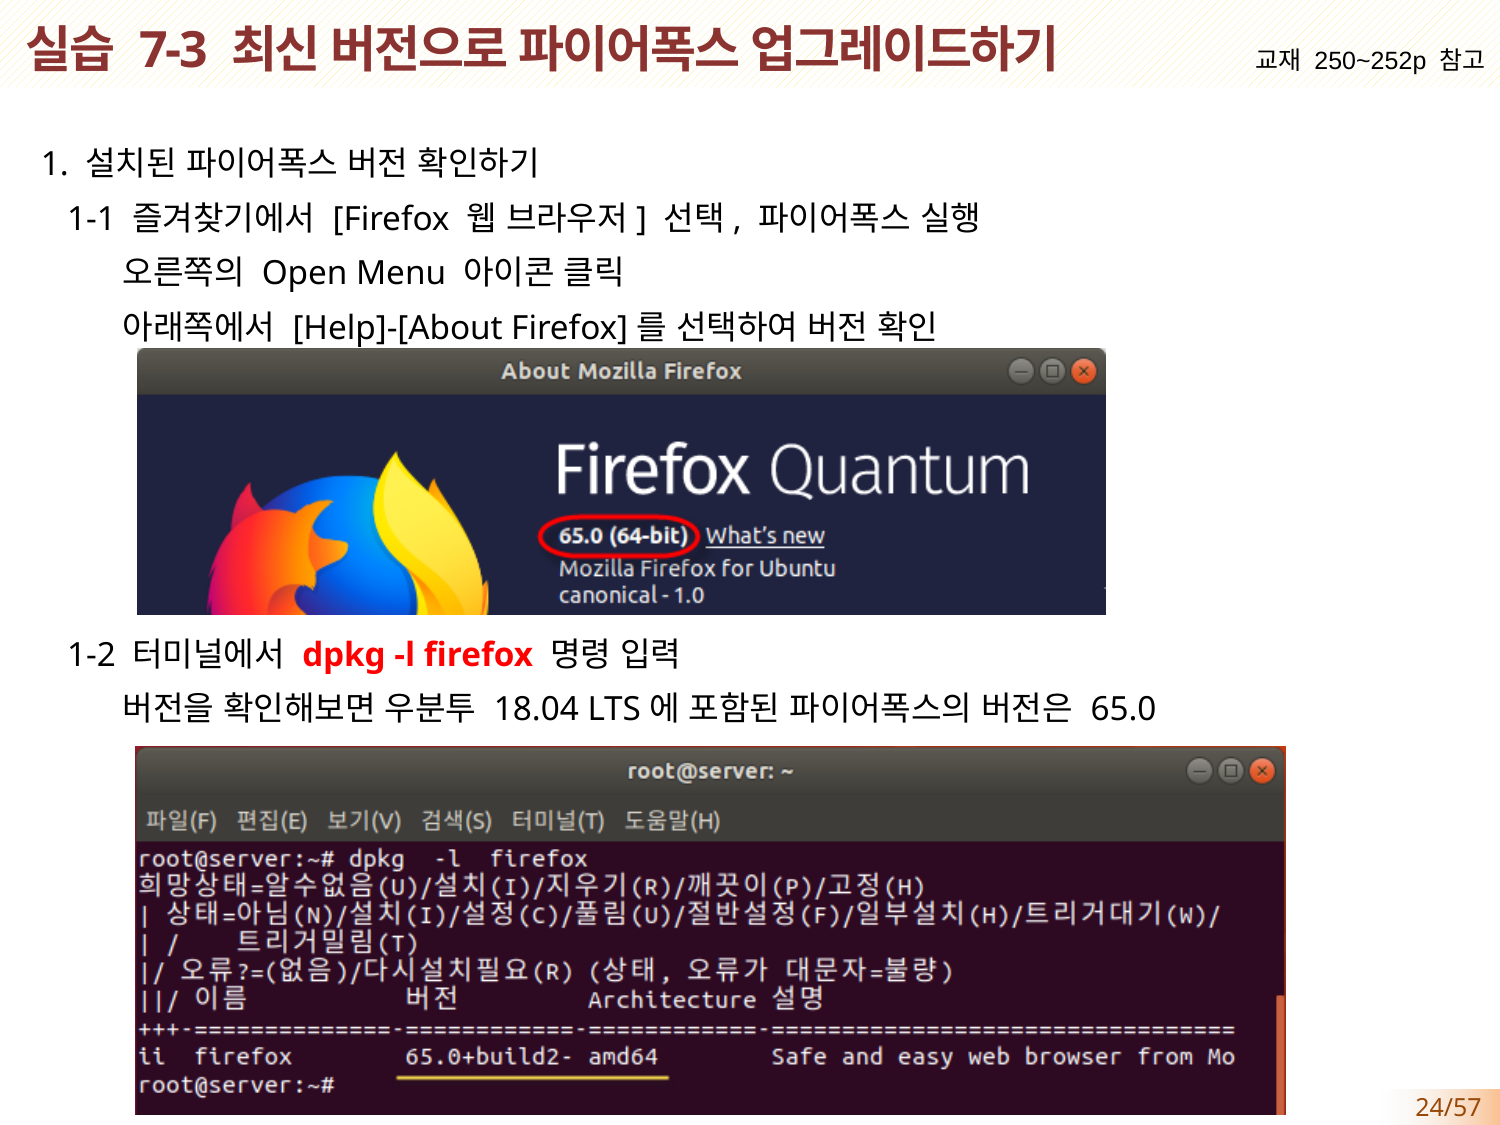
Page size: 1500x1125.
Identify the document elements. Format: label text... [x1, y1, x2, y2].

list 1. 설치된 파이어폭스 버전 확인하기 1-1 즐겨찾기에서 [Firefox 웹 브라우저] 선택, 파이어폭스 실행 오른쪽의 Open Menu 아이콘 클릭 아래쪽에서 [Help]-[About Firefox]를 선택하여 버전 확인 1-2 터미널에서 dpkg -l firefox 명령 입력 버전을 확인해보면 우분투 18.04 LTS에 포함된 파이어폭스의 버전은 65.0 [10, 126, 1481, 1125]
text_box 교재 250~252p 참고 [1240, 36, 1500, 82]
picture [135, 746, 1286, 1115]
title 실습 7-3 최신 버전으로 파이어폭스 업그레이드하기 [10, 8, 1288, 87]
picture [136, 348, 1107, 615]
